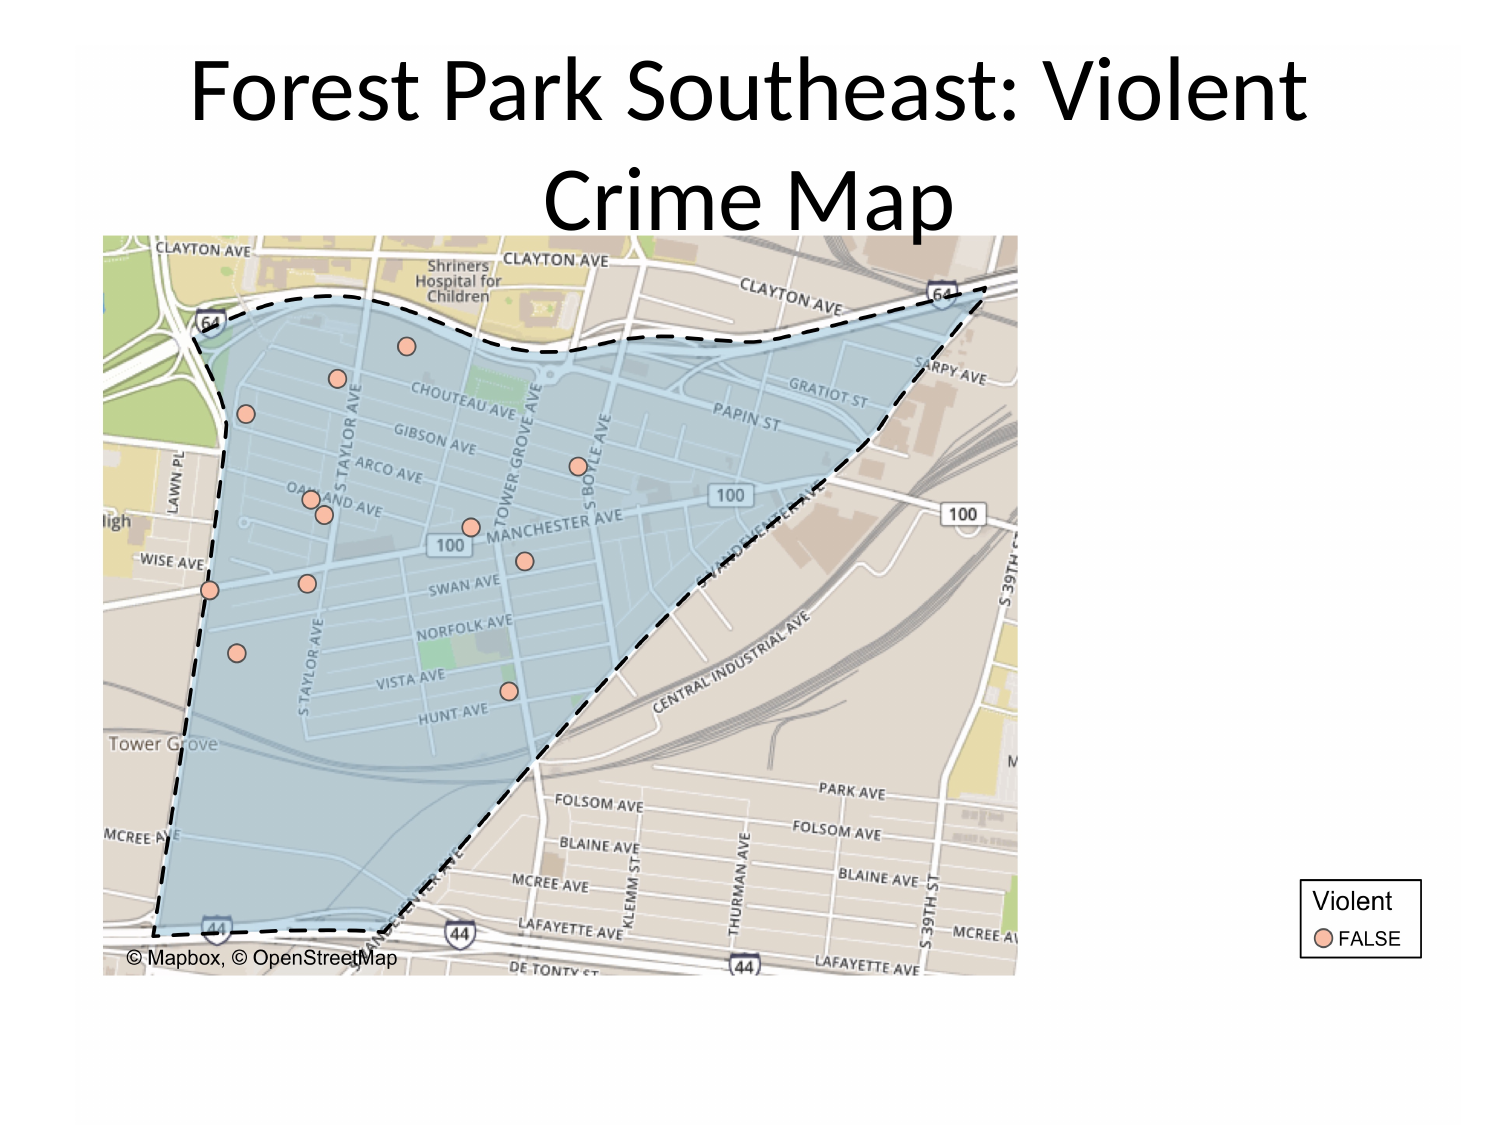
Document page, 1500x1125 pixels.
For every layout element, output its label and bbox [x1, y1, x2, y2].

title [74, 44, 1462, 1125]
